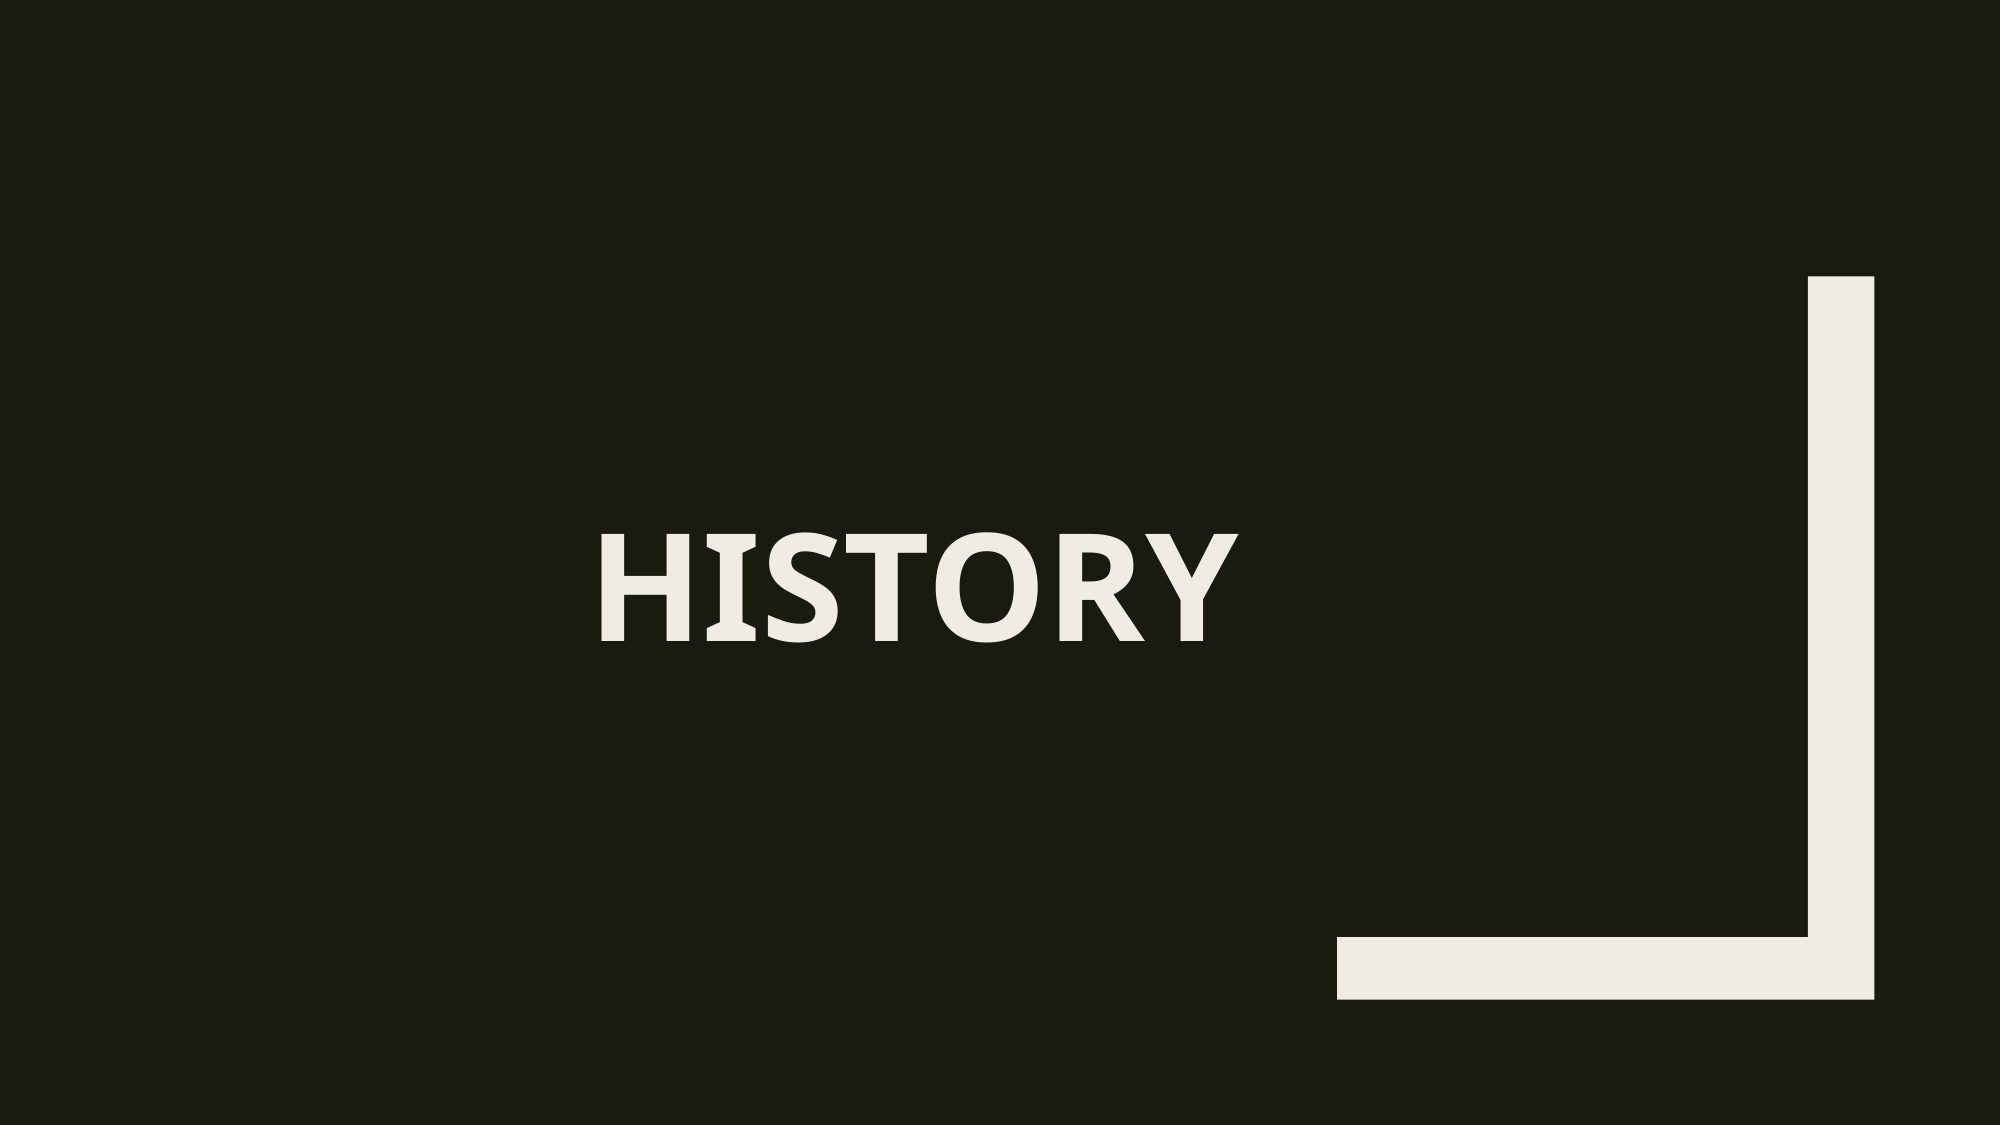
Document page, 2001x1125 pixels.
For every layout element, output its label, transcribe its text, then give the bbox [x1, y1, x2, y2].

title history [125, 213, 1703, 682]
